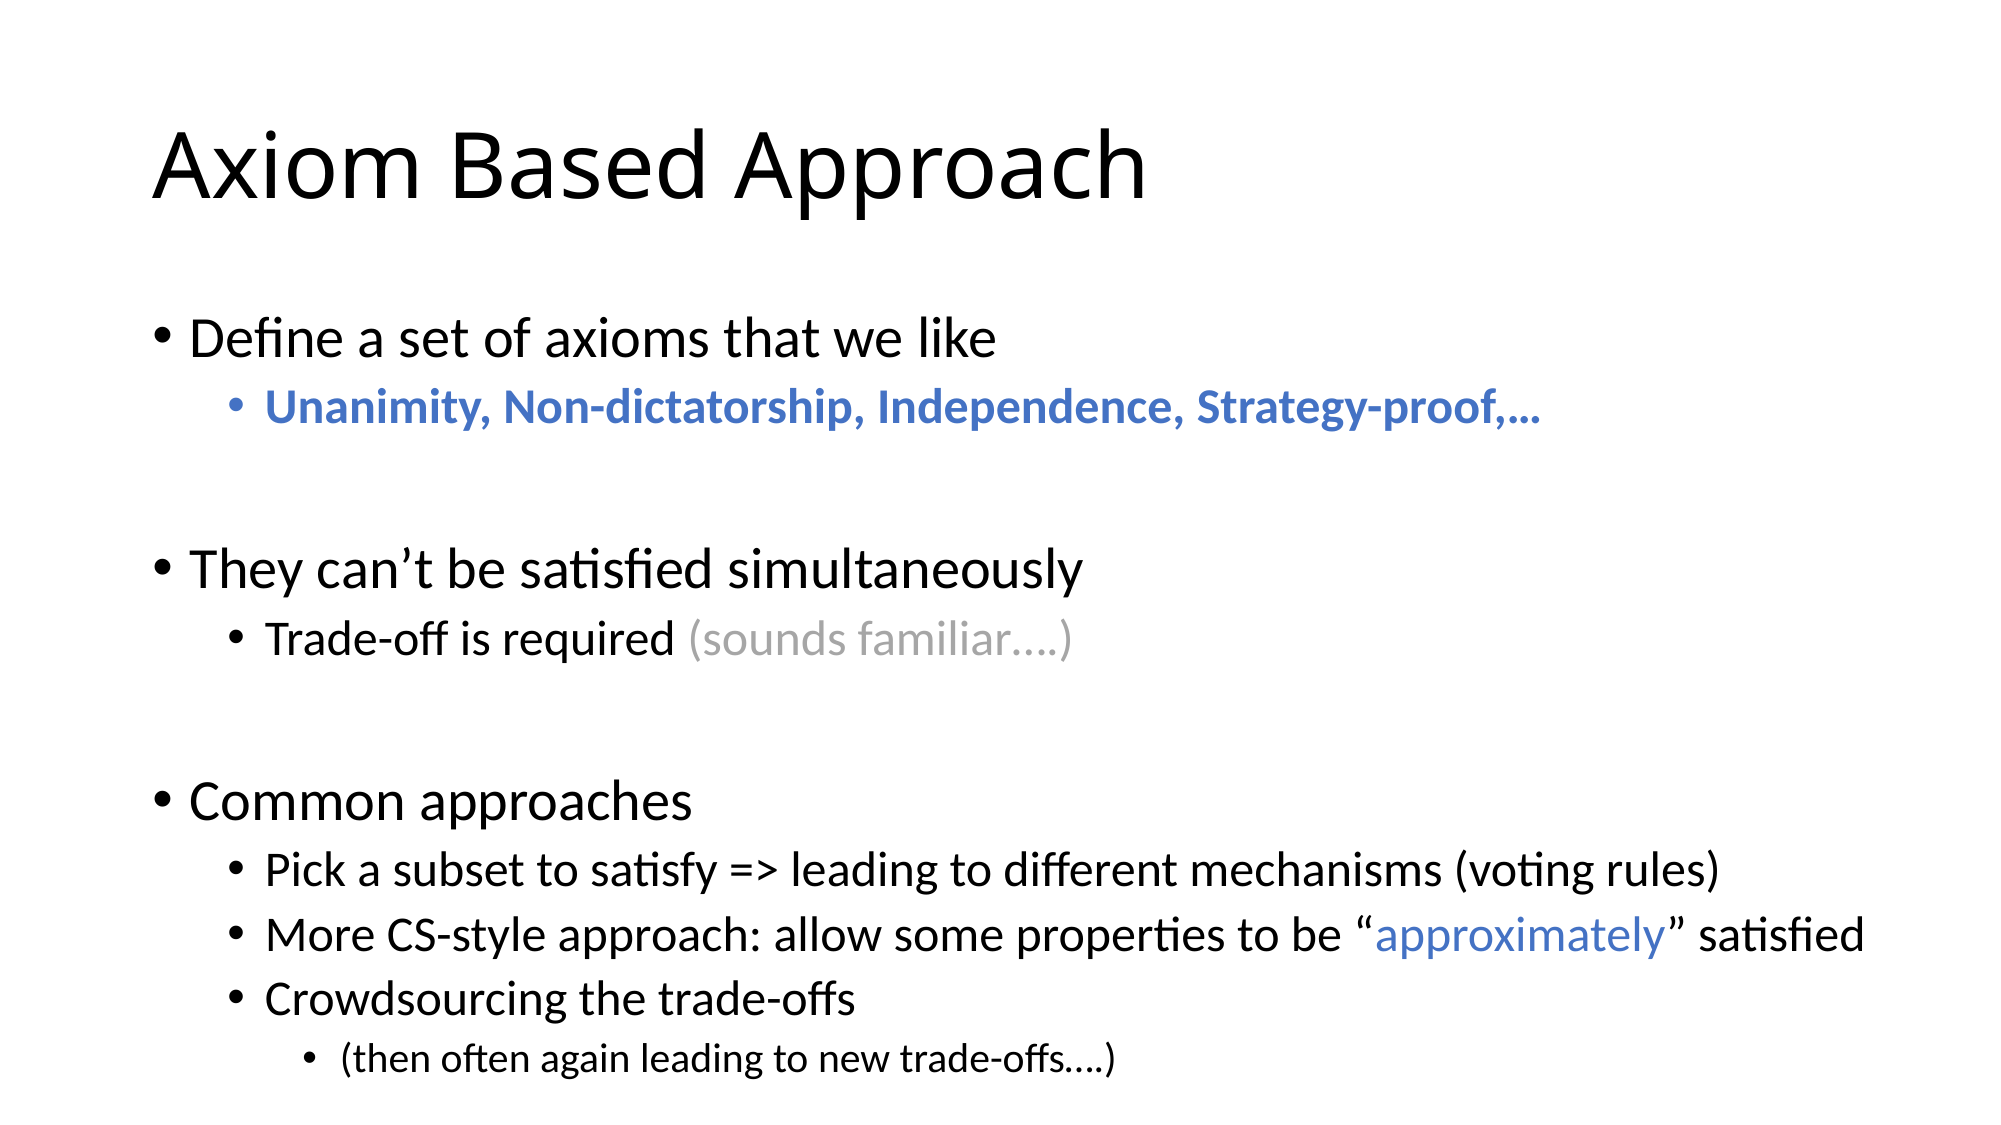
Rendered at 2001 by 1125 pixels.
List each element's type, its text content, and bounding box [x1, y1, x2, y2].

list Define a set of axioms that we like Unanimity, Non-dictatorship, Independence, Strategy-proof,… They can’t be satisfied simultaneously Trade-off is required (sounds familiar….) Common approaches Pick a subset to satisfy => leading to different mechanisms (voting rules) More CS-style approach: allow some properties to be “approximately” satisfied Crowdsourcing the trade-offs (then often again leading to new trade-offs….) [137, 299, 1928, 1104]
title Axiom Based Approach [137, 59, 1863, 278]
